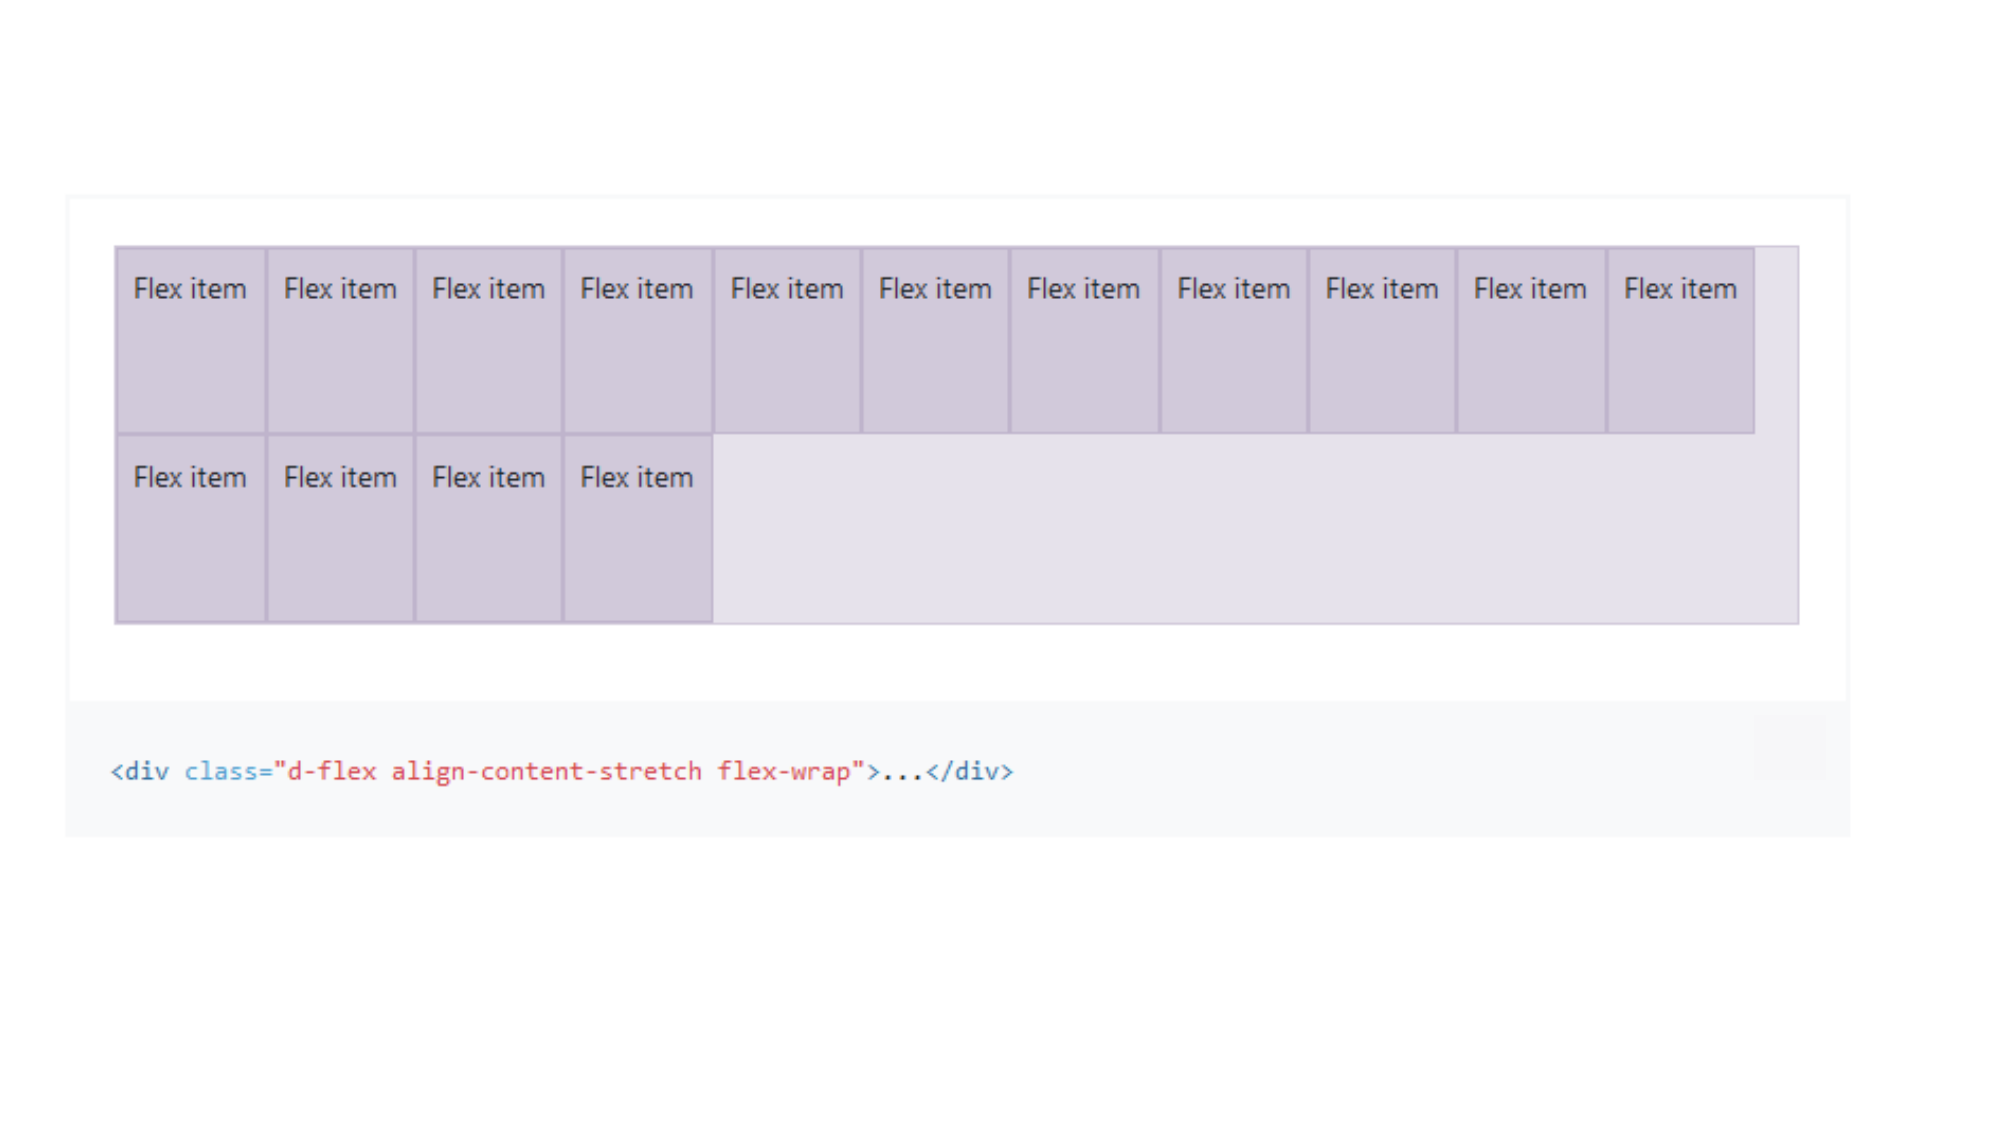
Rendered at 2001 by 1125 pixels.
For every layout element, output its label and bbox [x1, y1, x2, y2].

picture [49, 176, 1872, 865]
